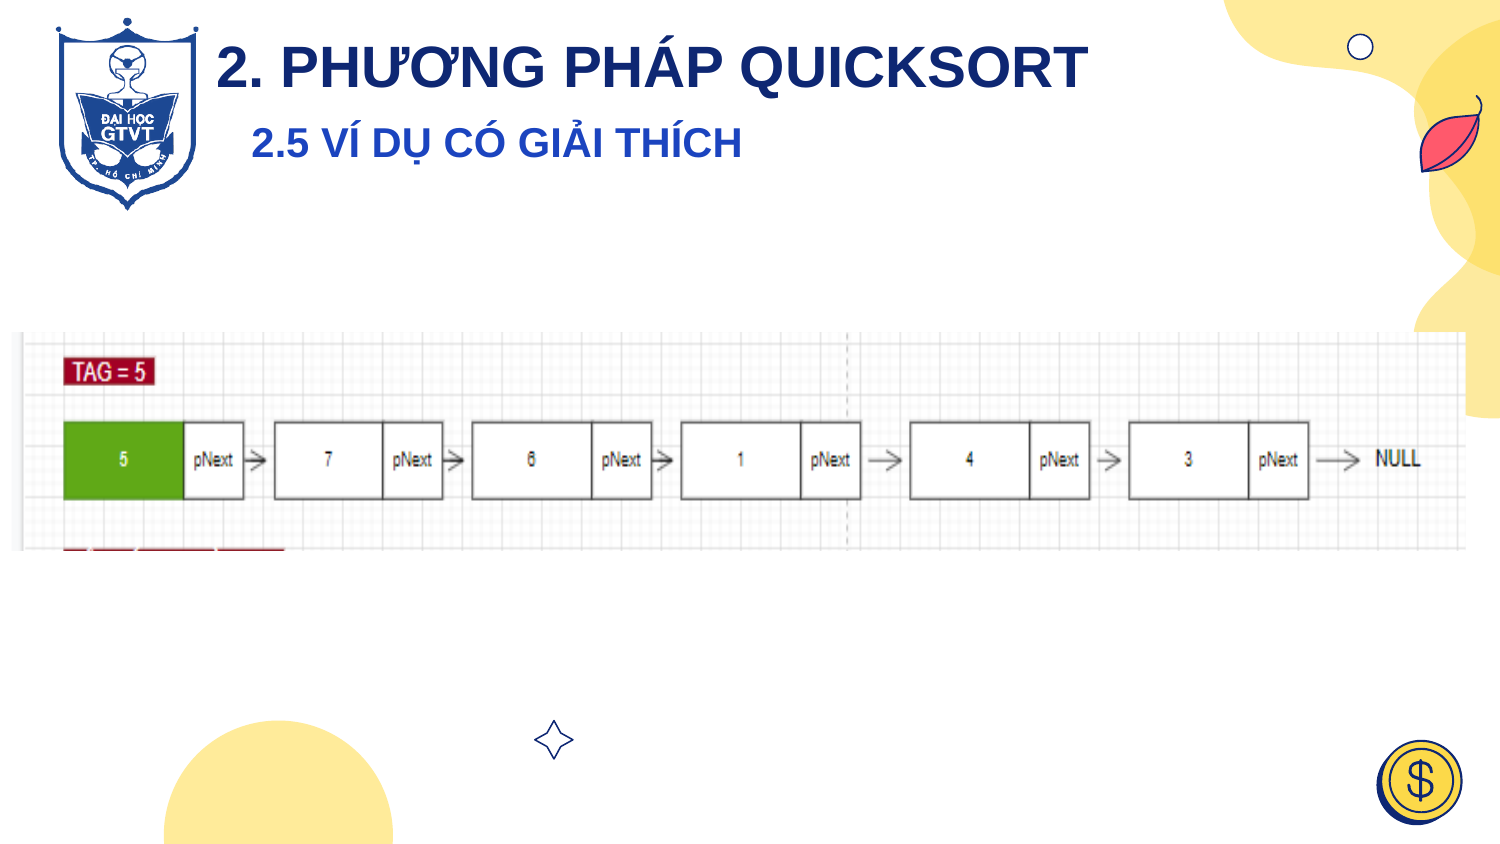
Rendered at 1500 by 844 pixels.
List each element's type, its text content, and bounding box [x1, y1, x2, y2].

picture [0, 0, 342, 315]
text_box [1417, 94, 1485, 173]
picture [11, 331, 1466, 551]
text_box [1347, 34, 1373, 60]
subtitle 2.5 VÍ DỤ CÓ GIẢI THÍCH [346, 110, 1189, 187]
text_box [534, 720, 573, 759]
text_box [1366, 739, 1466, 826]
title 2. PHƯƠNG PHÁP QUICKSORT [346, 18, 1320, 110]
